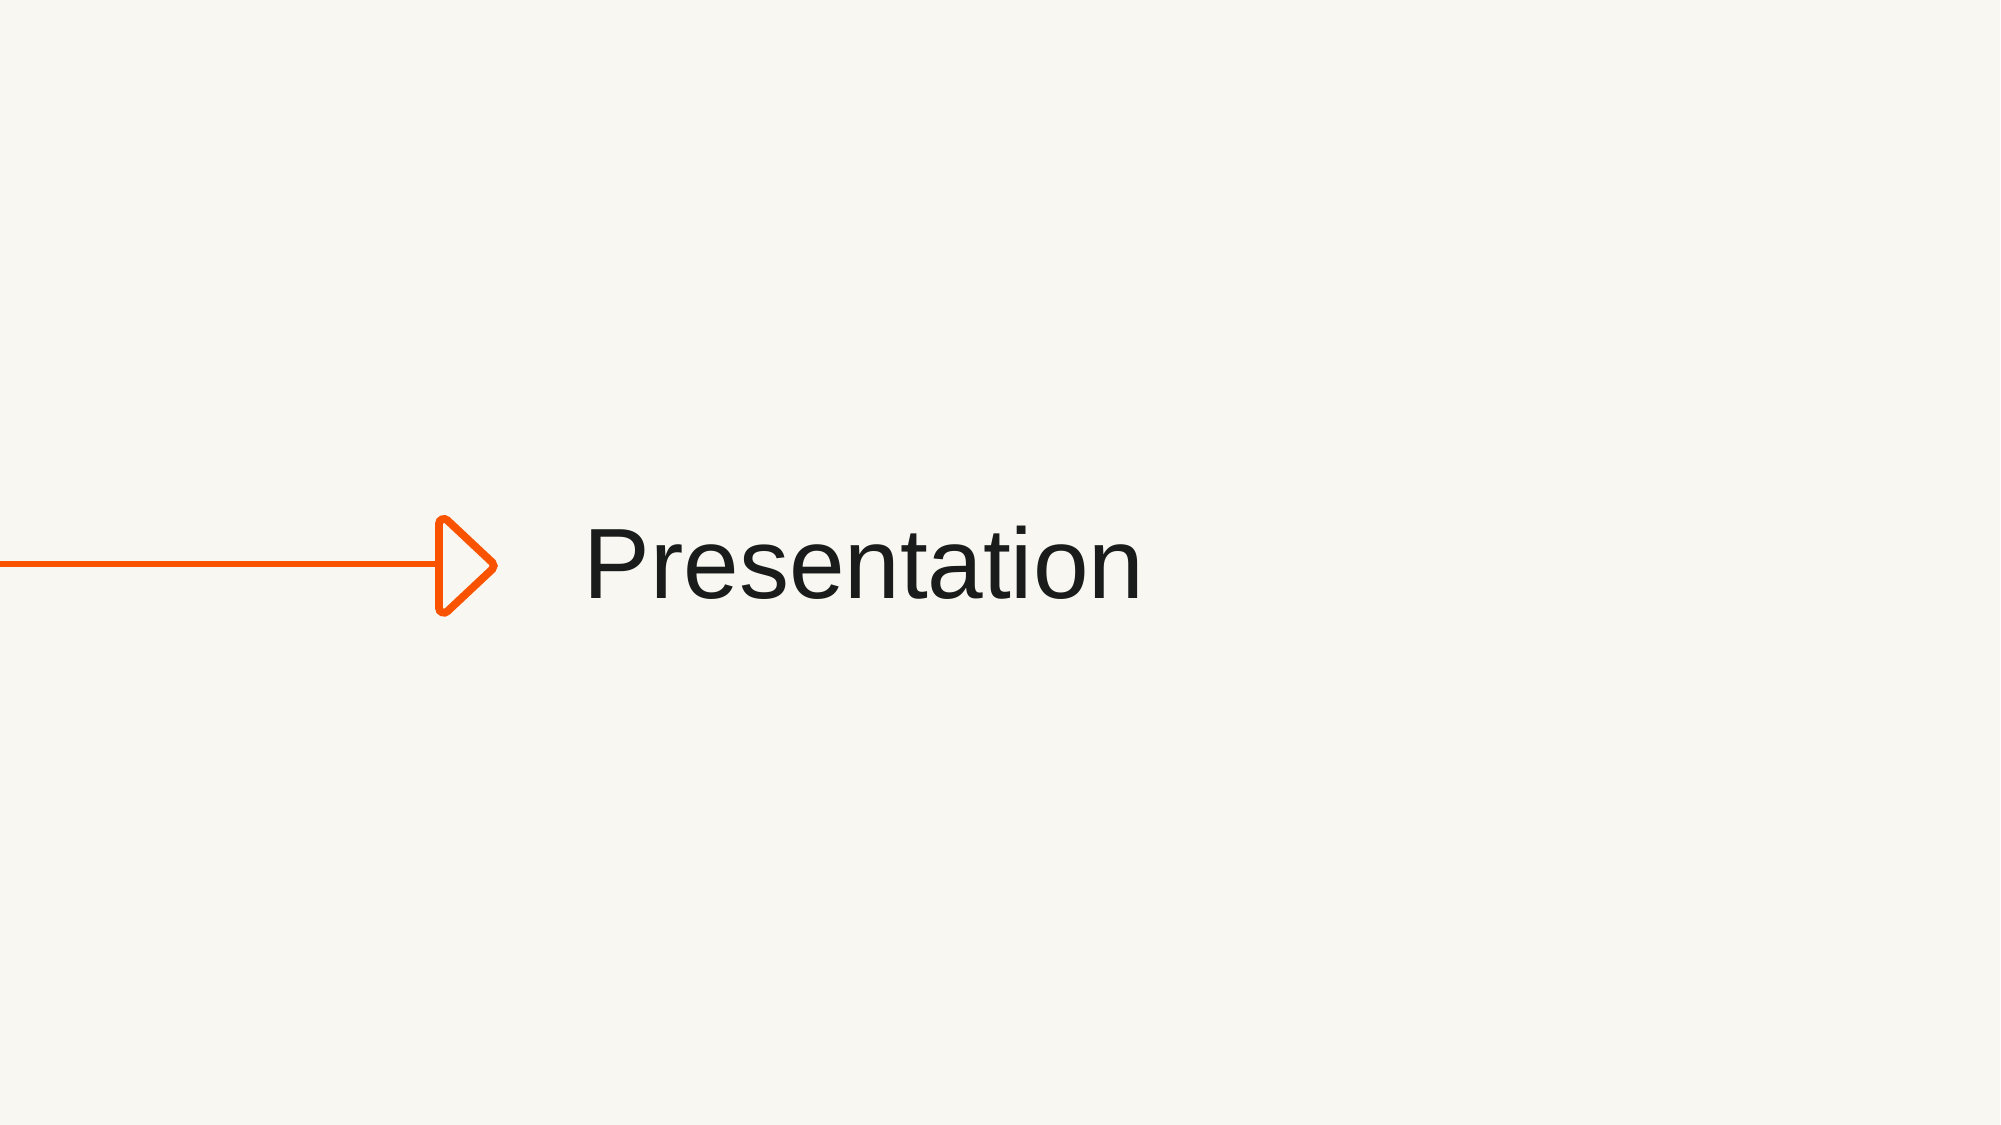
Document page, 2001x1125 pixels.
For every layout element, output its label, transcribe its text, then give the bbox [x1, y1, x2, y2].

title Presentation [568, 454, 1938, 671]
